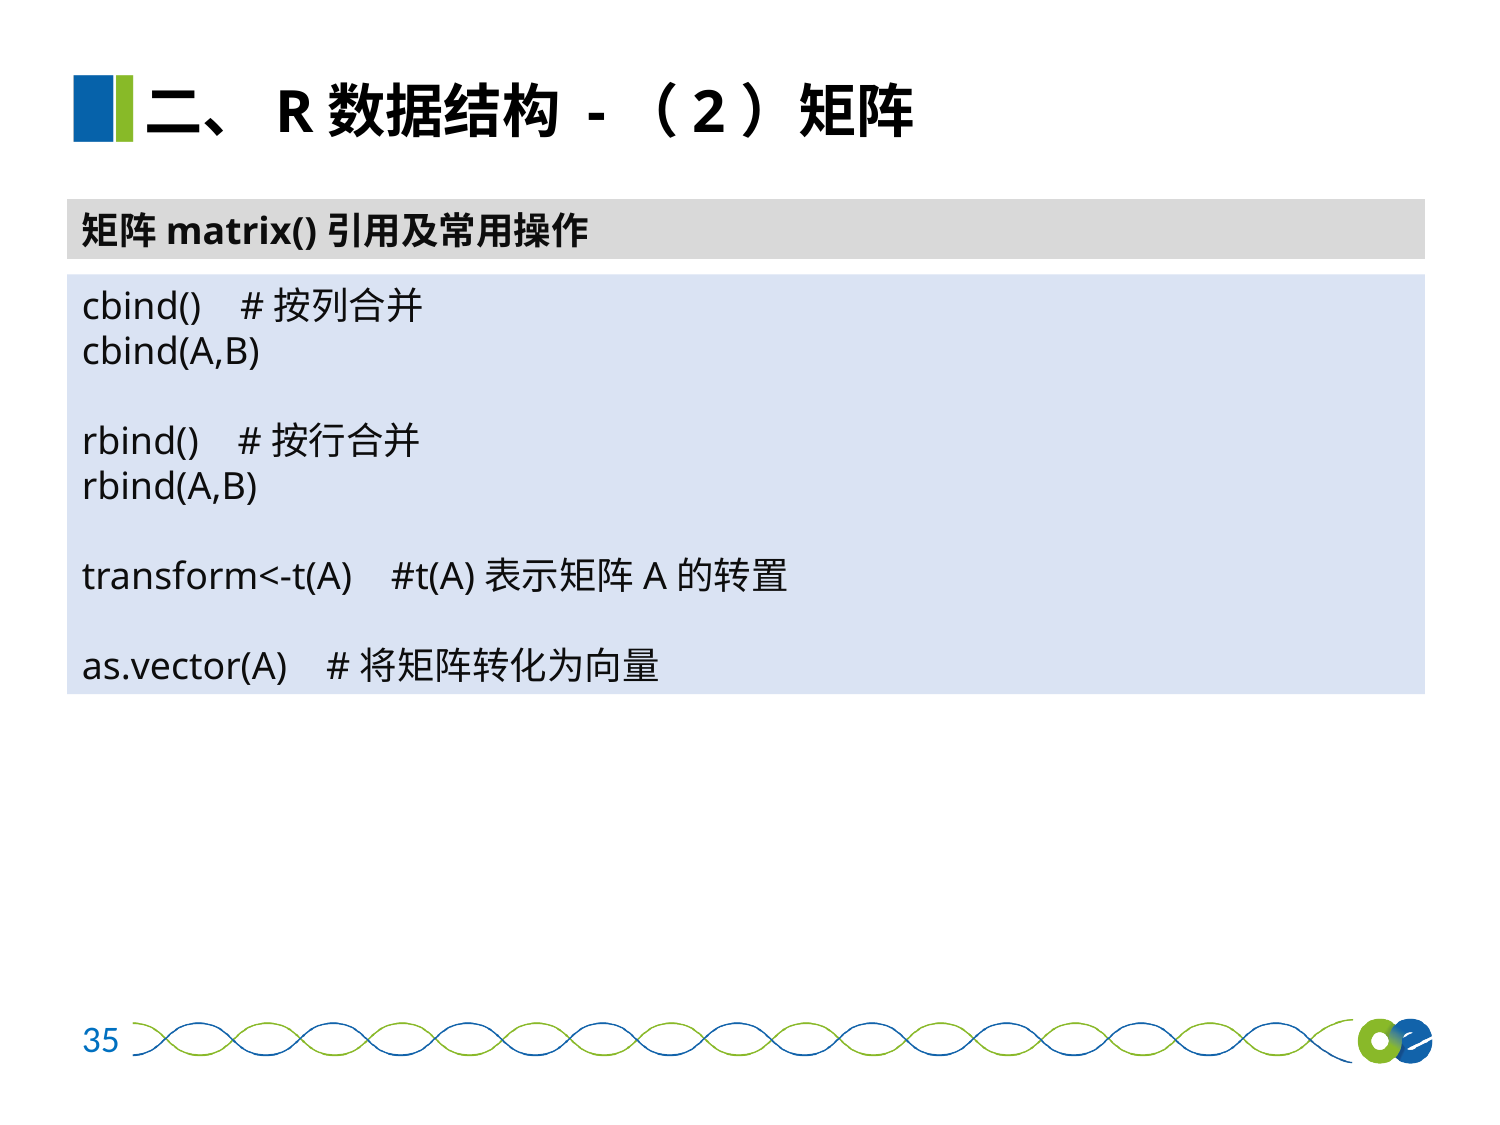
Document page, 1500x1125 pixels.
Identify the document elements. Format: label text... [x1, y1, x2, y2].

slide_number 35 [67, 1007, 405, 1068]
text_box 二、R数据结构 -（2）矩阵 [133, 68, 1136, 150]
text_box cbind() #按列合并 cbind(A,B) rbind() #按行合并 rbind(A,B) transform<-t(A) #t(A)表示矩阵A的转置 as.vector(A) #将矩阵转化为向量 [67, 274, 1425, 695]
picture [126, 1004, 1441, 1079]
text_box 矩阵matrix()引用及常用操作 [67, 199, 1425, 259]
picture [29, 66, 185, 149]
